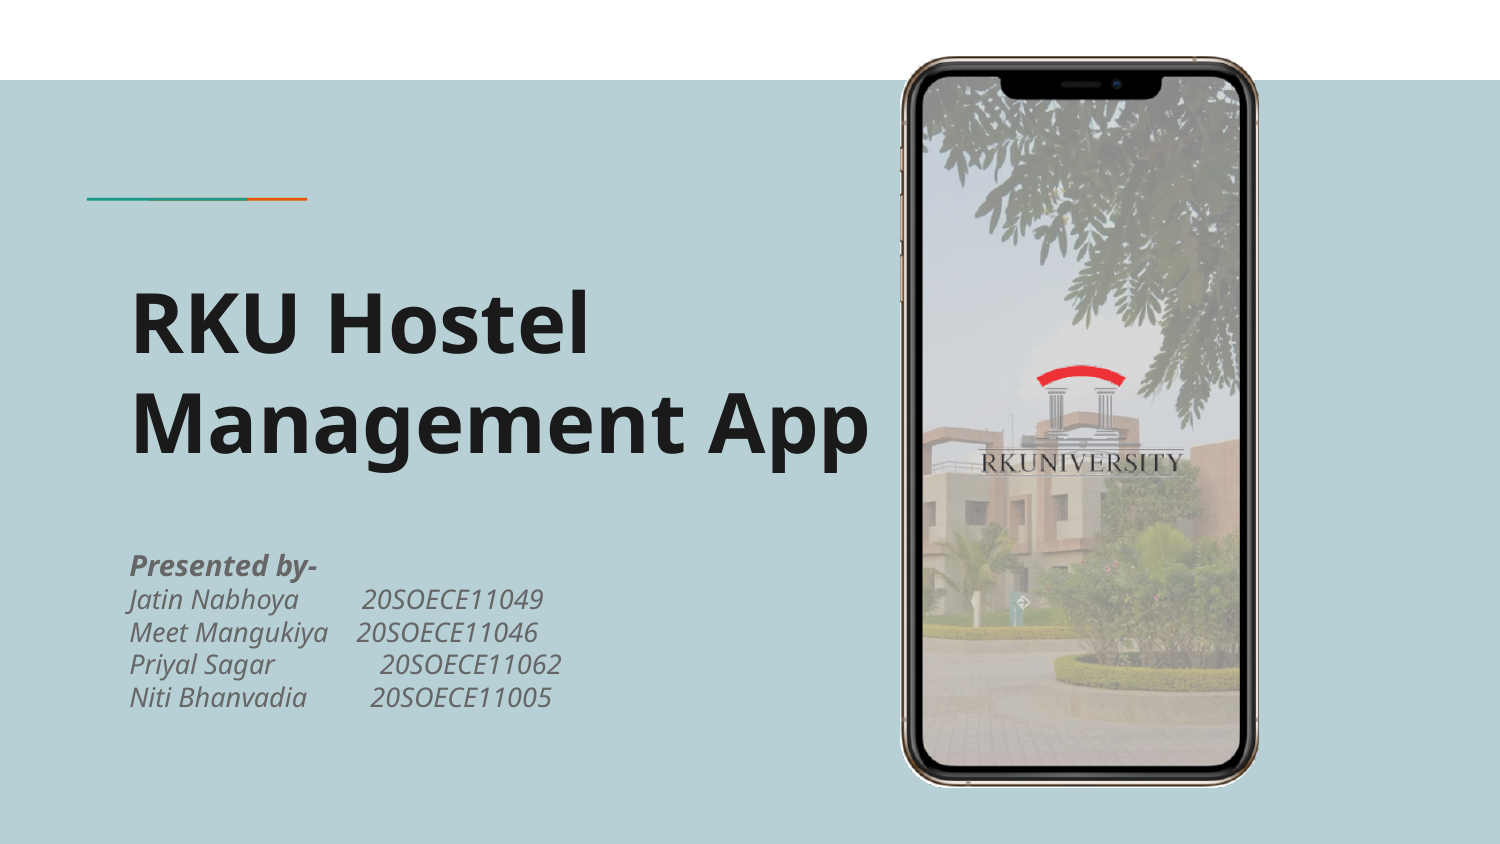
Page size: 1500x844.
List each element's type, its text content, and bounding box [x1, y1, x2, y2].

picture [899, 55, 1259, 789]
text_box Presented by- Jatin Nabhoya 20SOECE11049 Meet Mangukiya 20SOECE11046 Priyal Sagar 20SOECE11062 Niti Bhanvadia 20SOECE11005 [114, 532, 641, 763]
title RKU Hostel Management App [114, 255, 894, 493]
